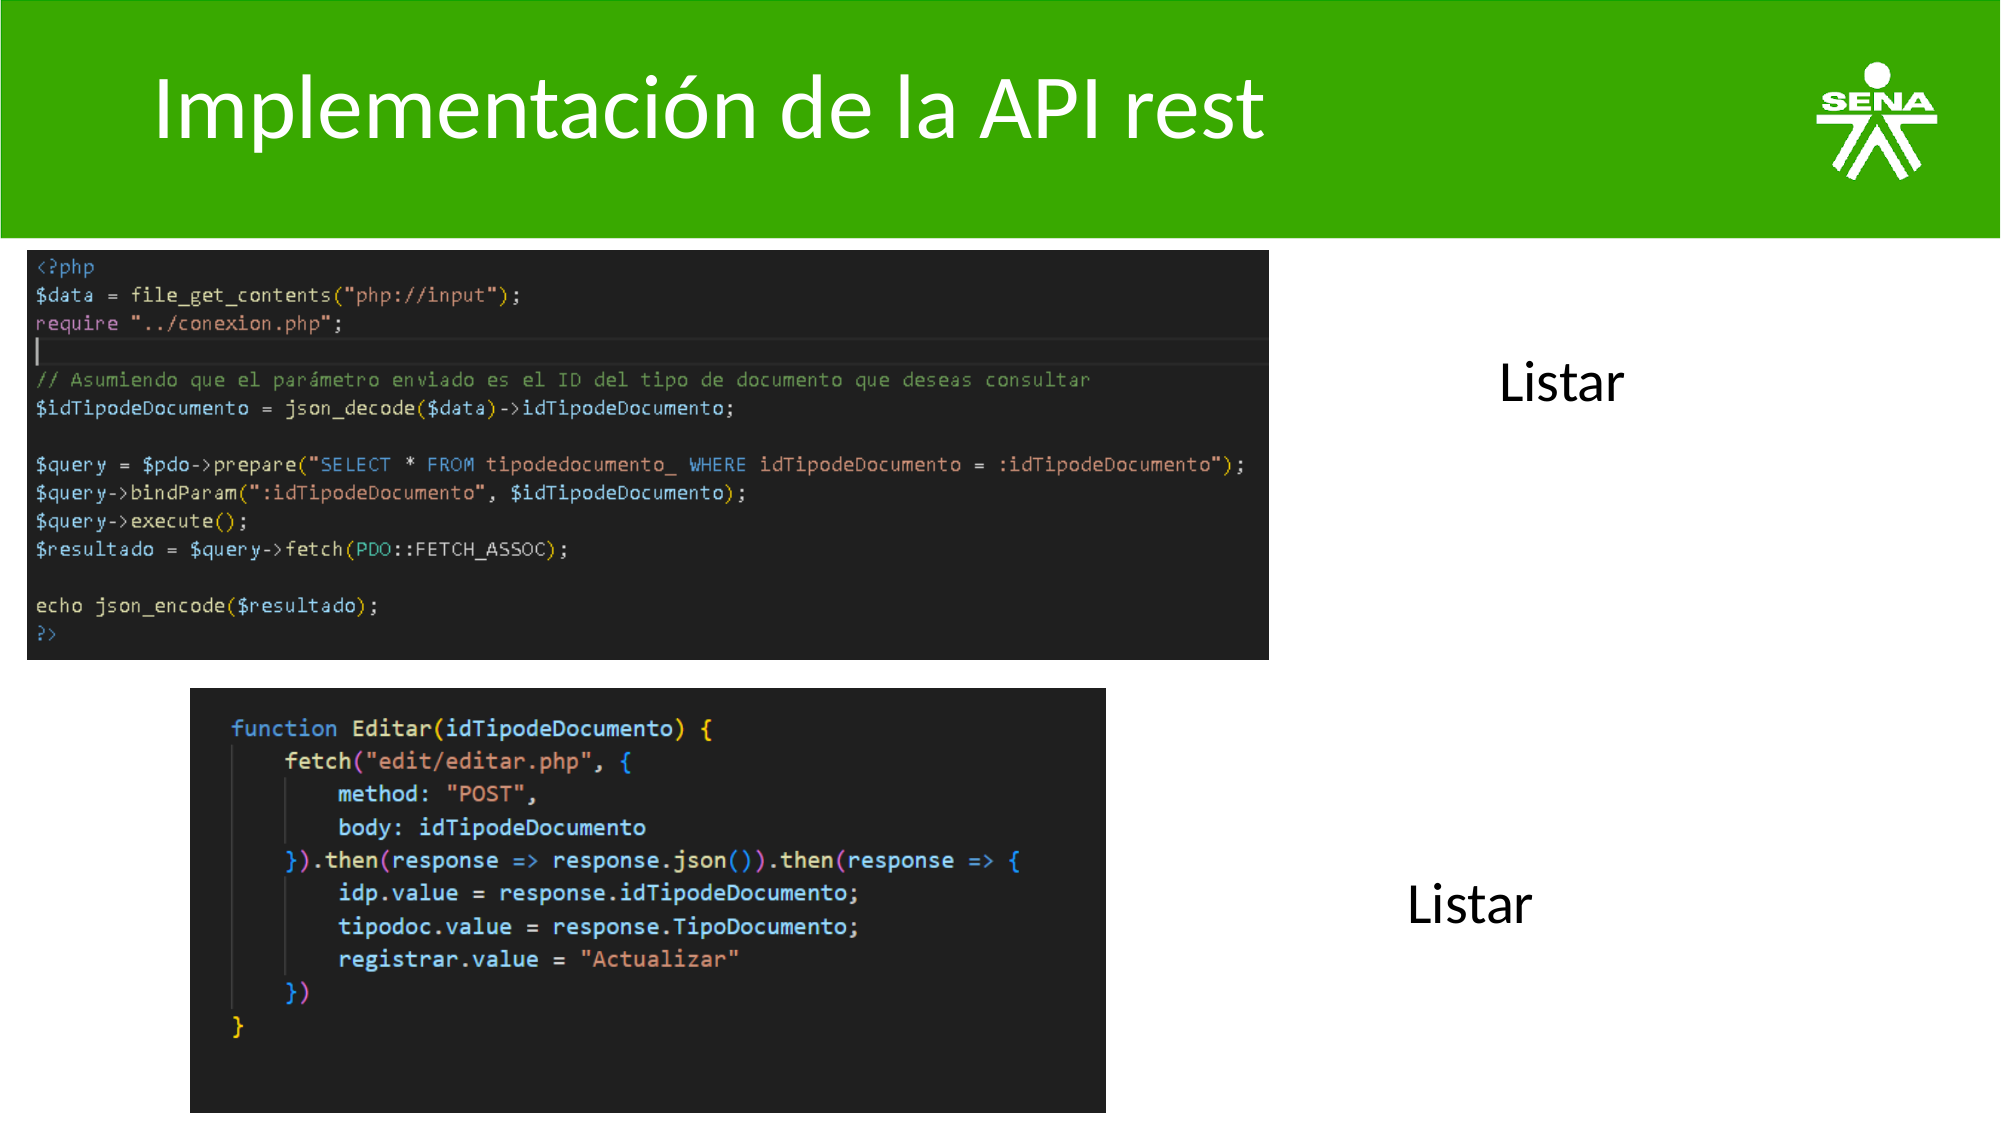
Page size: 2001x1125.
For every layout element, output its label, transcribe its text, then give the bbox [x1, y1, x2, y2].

picture [0, 0, 2001, 1125]
title Implementación de la API rest [137, 0, 1379, 218]
text_box Listar [1484, 328, 1816, 429]
text_box Listar [1392, 850, 2000, 951]
